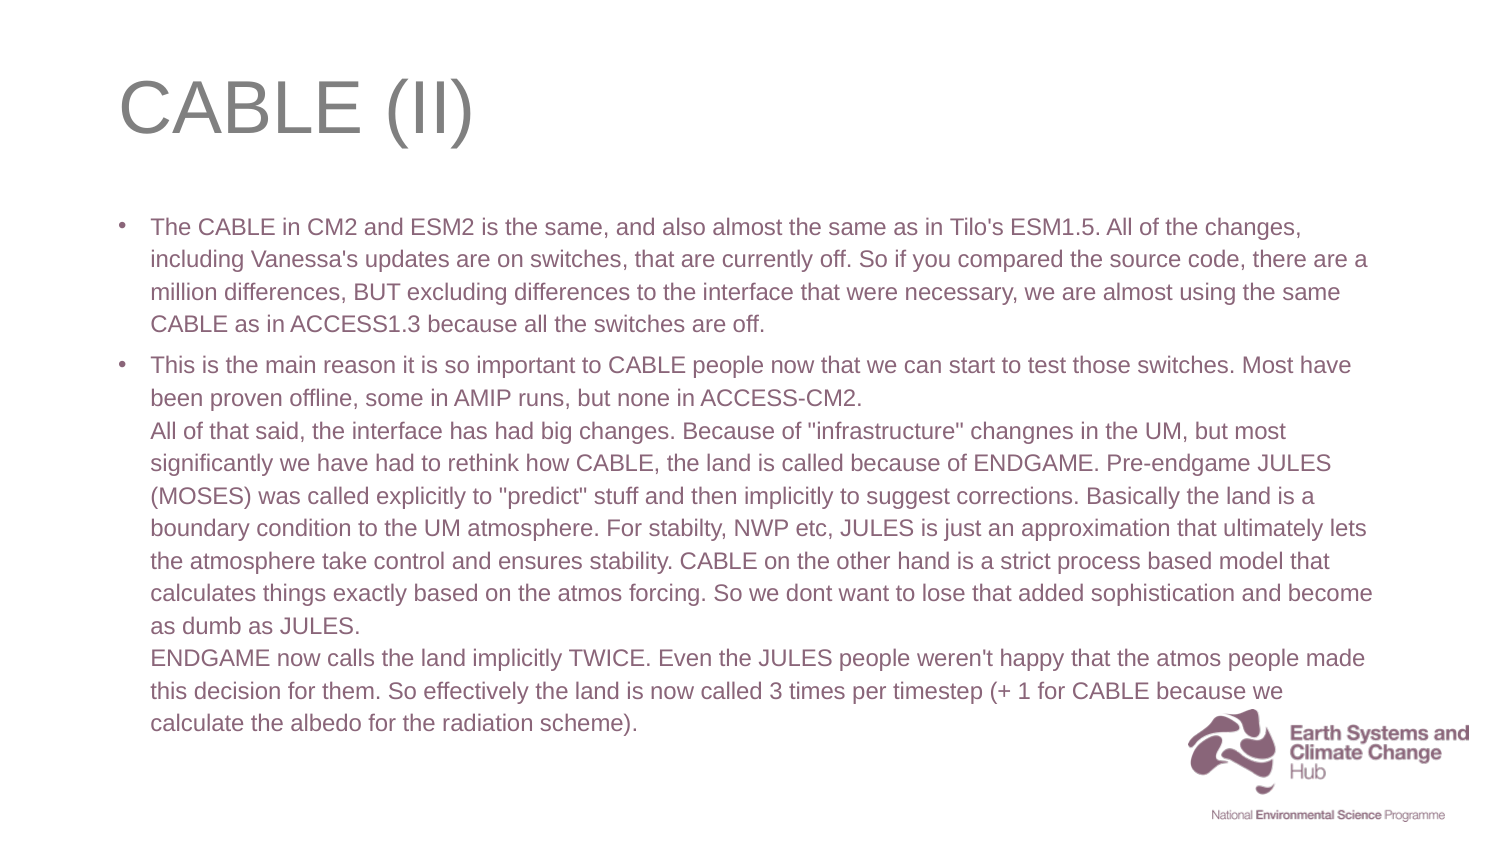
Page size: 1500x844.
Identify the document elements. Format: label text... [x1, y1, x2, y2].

list The CABLE in CM2 and ESM2 is the same, and also almost the same as in Tilo's ESM1.5. All of the changes, including Vanessa's updates are on switches, that are currently off. So if you compared the source code, there are a million differences, BUT excluding differences to the interface that were necessary, we are almost using the same CABLE as in ACCESS1.3 because all the switches are off. This is the main reason it is so important to CABLE people now that we can start to test those switches. Most have been proven offline, some in AMIP runs, but none in ACCESS-CM2. All of that said, the interface has had big changes. Because of "infrastructure" changnes in the UM, but most significantly we have had to rethink how CABLE, the land is called because of ENDGAME. Pre-endgame JULES (MOSES) was called explicitly to "predict" stuff and then implicitly to suggest corrections. Basically the land is a boundary condition to the UM atmosphere. For stabilty, NWP etc, JULES is just an approximation that ultimately lets the atmosphere take control and ensures stability. CABLE on the other hand is a strict process based model that calculates things exactly based on the atmos forcing. So we dont want to lose that added sophistication and become as dumb as JULES. ENDGAME now calls the land implicitly TWICE. Even the JULES people weren't happy that the atmos people made this decision for them. So effectively the land is now called 3 times per timestep (+ 1 for CABLE because we calculate the albedo for the radiation scheme). [103, 200, 1397, 760]
title CABLE (II) [103, 27, 1397, 191]
picture [1188, 709, 1469, 822]
